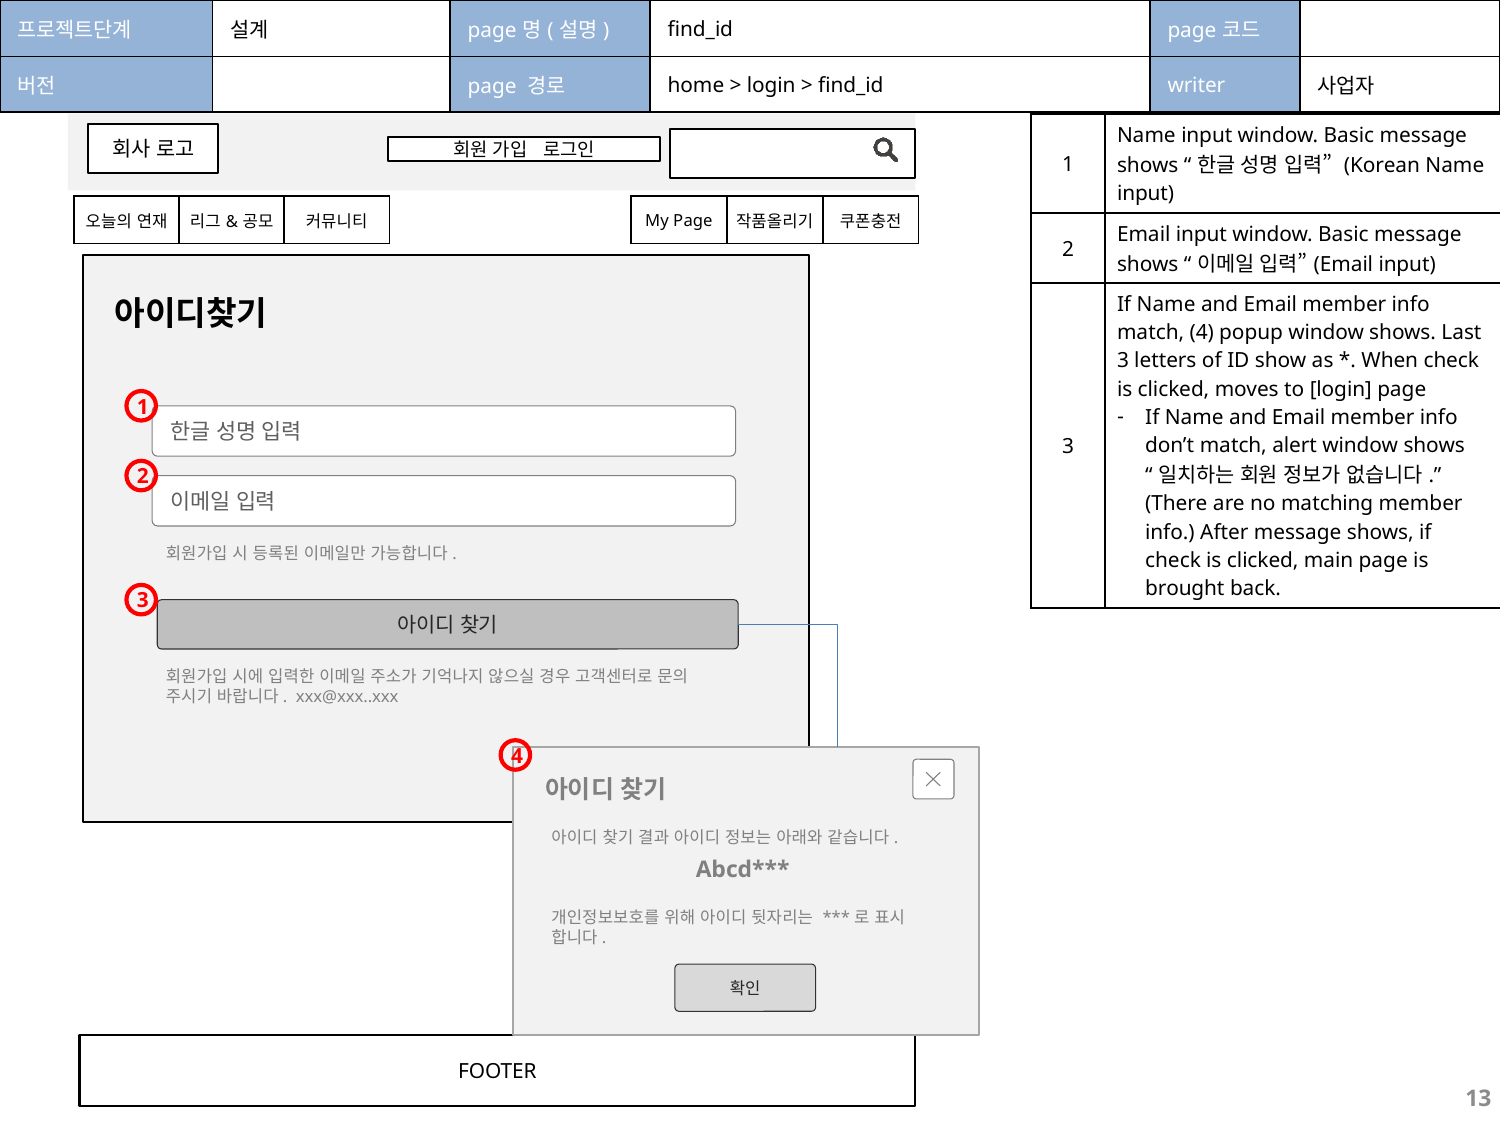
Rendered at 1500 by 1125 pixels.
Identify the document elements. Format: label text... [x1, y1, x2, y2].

table_cell writer [1151, 57, 1299, 111]
table_cell 3 [1032, 284, 1104, 607]
table_header 작품올리기 [728, 197, 822, 243]
text_box 회원 가입 로그인 [386, 135, 662, 163]
text_box 2 [124, 458, 159, 493]
table_header 리그&공모 [180, 197, 283, 243]
table_cell page 경로 [451, 57, 649, 111]
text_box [912, 759, 955, 800]
table_header 커뮤니티 [285, 197, 389, 243]
table_cell 2 [1032, 214, 1104, 282]
text_box Abcd*** [535, 844, 951, 893]
table_header 쿠폰충전 [824, 197, 918, 243]
table_header page코드 [1151, 1, 1299, 56]
text_box 회원가입 시에 입력한 이메일 주소가 기억나지 않으실 경우 고객센터로 문의 주시기 바랍니다. xxx@xxx..xxx [149, 661, 732, 711]
table_cell If Name and Email member info match, (4) popup window shows. Last 3 letters of ID show as *. When check is clicked, moves to [login] page If Name and Email member info don’t match, alert window shows “일치하는 회원 정보가 없습니다.” (There are no matching member info.) After message shows, if check is clicked, main page is brought back. [1106, 284, 1500, 607]
table_cell 버전 [1, 57, 212, 111]
text_box 3 [124, 582, 159, 617]
text_box [511, 745, 981, 1037]
table_header [1301, 1, 1499, 56]
text_box 아이디 찾기 [155, 597, 741, 652]
table_cell 사업자 [1301, 57, 1499, 111]
text_box [668, 127, 917, 180]
text_box 회사 로고 [86, 122, 220, 175]
table_header 설계 [213, 1, 449, 56]
table_cell Email input window. Basic message shows “이메일 입력”(Email input) [1106, 214, 1500, 282]
table_header 1 [1032, 115, 1104, 212]
text_box 확인 [672, 961, 818, 1014]
table_header Name input window. Basic message shows “한글 성명 입력” (Korean Name input) [1106, 115, 1500, 212]
table_cell [213, 57, 449, 111]
text_box [81, 253, 811, 824]
table_header 프로젝트단계 [1, 1, 212, 56]
text_box 4 [498, 738, 533, 772]
table_header find_id [651, 1, 1149, 56]
text_box 개인정보보호를 위해 아이디 뒷자리는 ***로 표시 합니다. [535, 902, 951, 952]
picture [873, 137, 898, 163]
text_box FOOTER [77, 1033, 917, 1108]
table_header page명(설명) [451, 1, 649, 56]
text_box 회원가입 시 등록된 이메일만 가능합니다. [149, 528, 741, 577]
table_header My Page [632, 197, 726, 243]
text_box 아이디 찾기 결과 아이디 정보는 아래와 같습니다. [535, 812, 951, 844]
text_box 아이디 찾기 [528, 763, 734, 813]
table_header 오늘의 연재 [75, 197, 178, 243]
table_cell home > login > find_id [651, 57, 1149, 111]
text_box 한글 성명 입력 [150, 403, 738, 459]
text_box 이메일 입력 [150, 473, 738, 528]
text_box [737, 624, 838, 748]
slide_number 13 [1156, 1069, 1500, 1125]
text_box 1 [124, 388, 159, 423]
text_box [66, 111, 917, 192]
text_box 아이디찾기 [101, 282, 315, 342]
